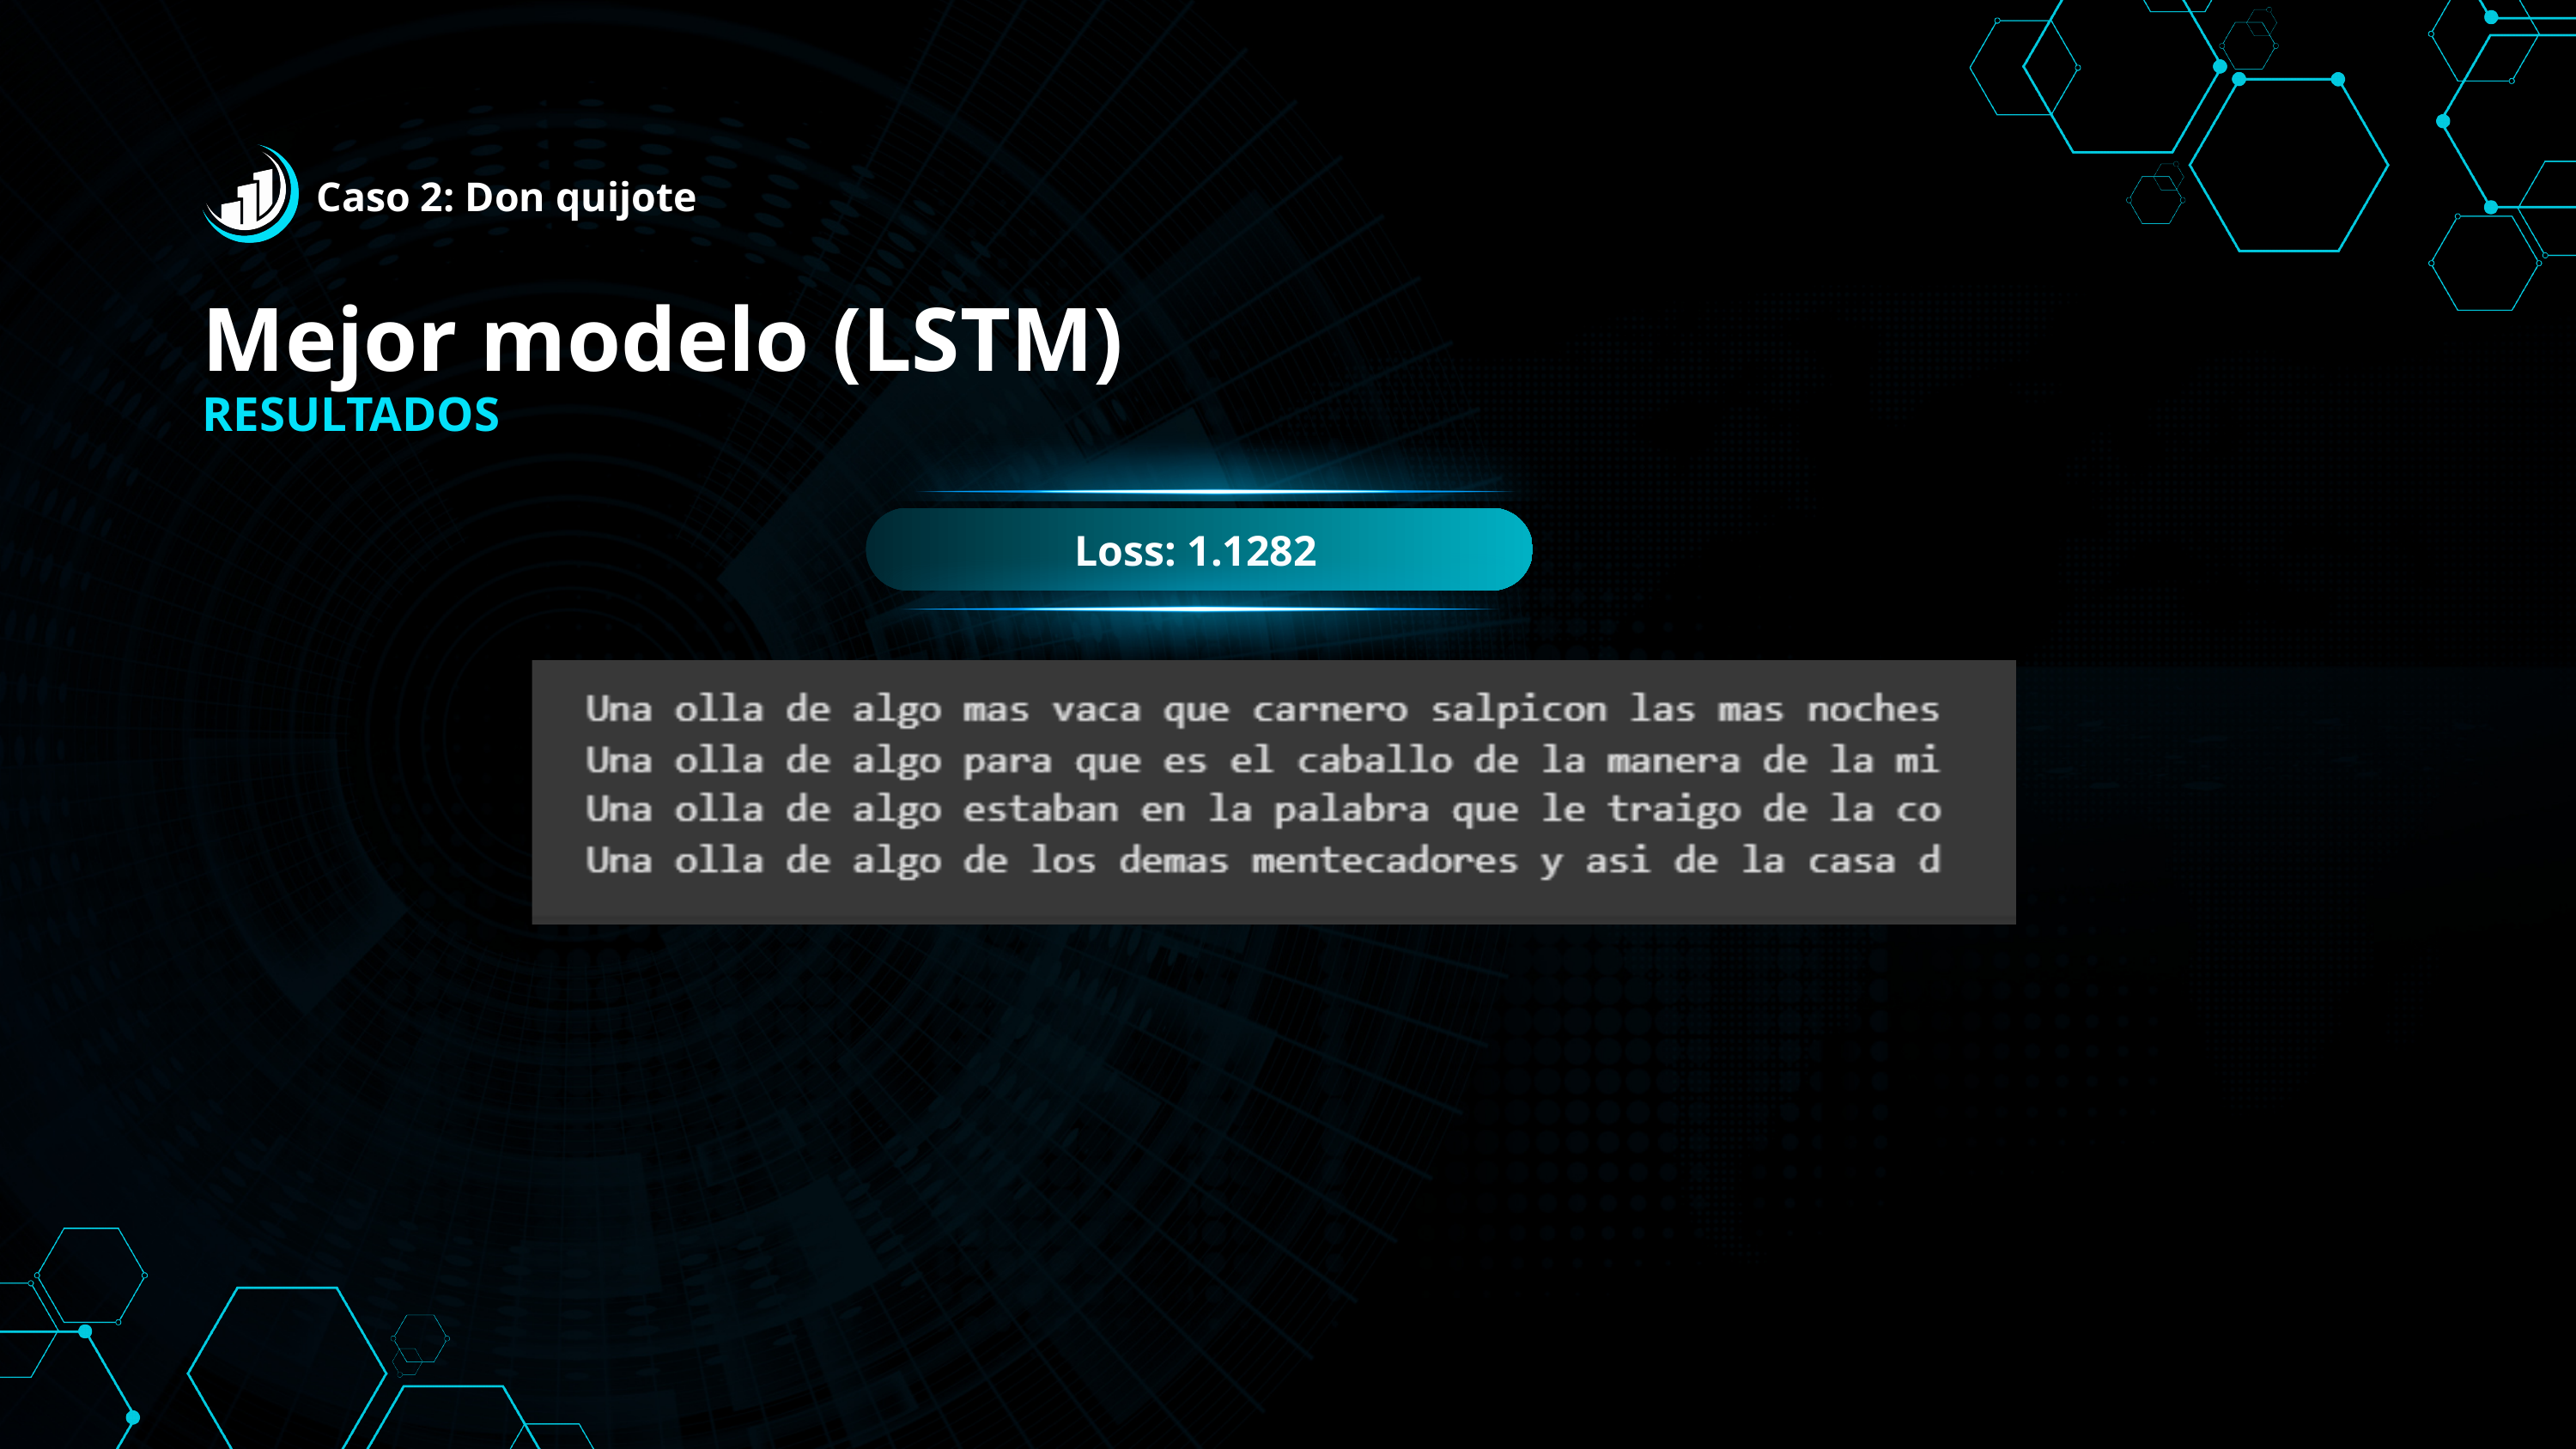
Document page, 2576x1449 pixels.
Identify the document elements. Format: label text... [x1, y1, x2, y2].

text_box [532, 660, 2016, 925]
text_box [0, 1228, 607, 1449]
text_box Caso 2: Don quijote [316, 167, 748, 220]
text_box [202, 144, 299, 243]
text_box [858, 549, 1540, 660]
text_box [1969, 0, 2576, 311]
text_box Mejor modelo (LSTM) [202, 265, 1167, 379]
text_box [0, 0, 2576, 1449]
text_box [866, 507, 1534, 591]
text_box RESULTADOS [202, 379, 1200, 441]
text_box [874, 431, 1557, 501]
